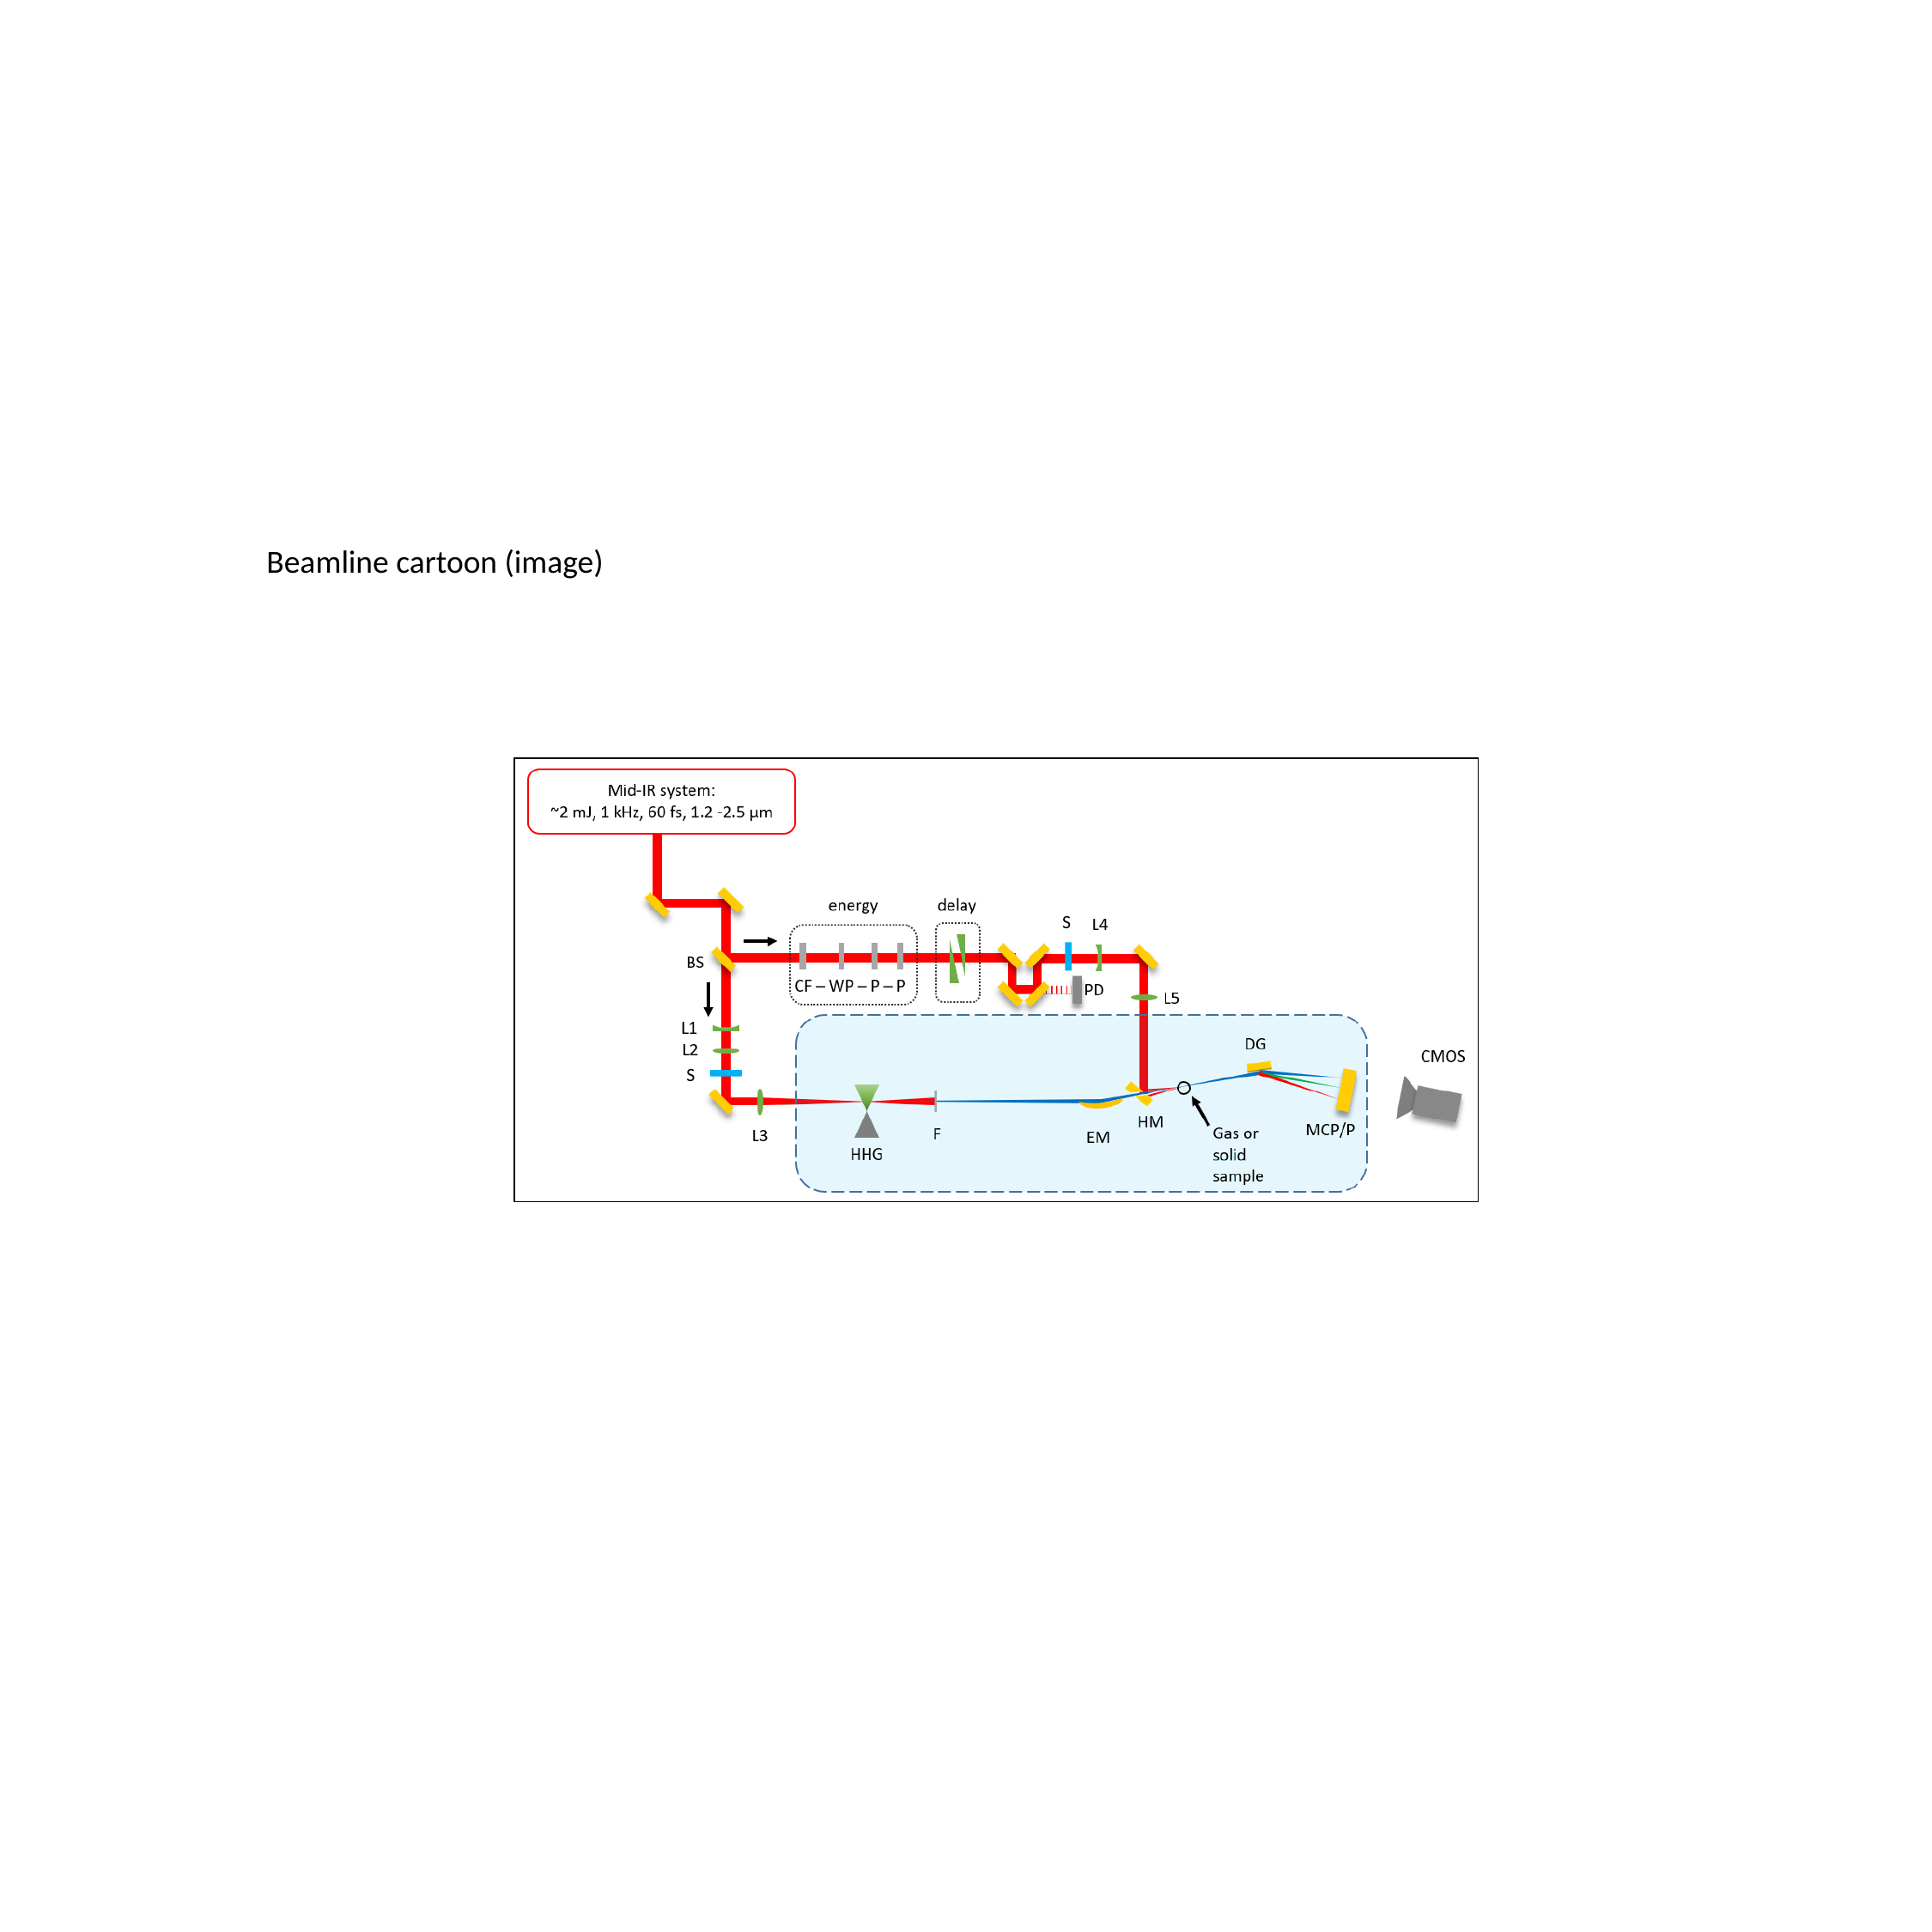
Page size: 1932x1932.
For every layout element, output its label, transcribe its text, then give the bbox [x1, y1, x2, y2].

text_box Beamline cartoon (image) [253, 534, 617, 586]
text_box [513, 757, 1479, 1202]
